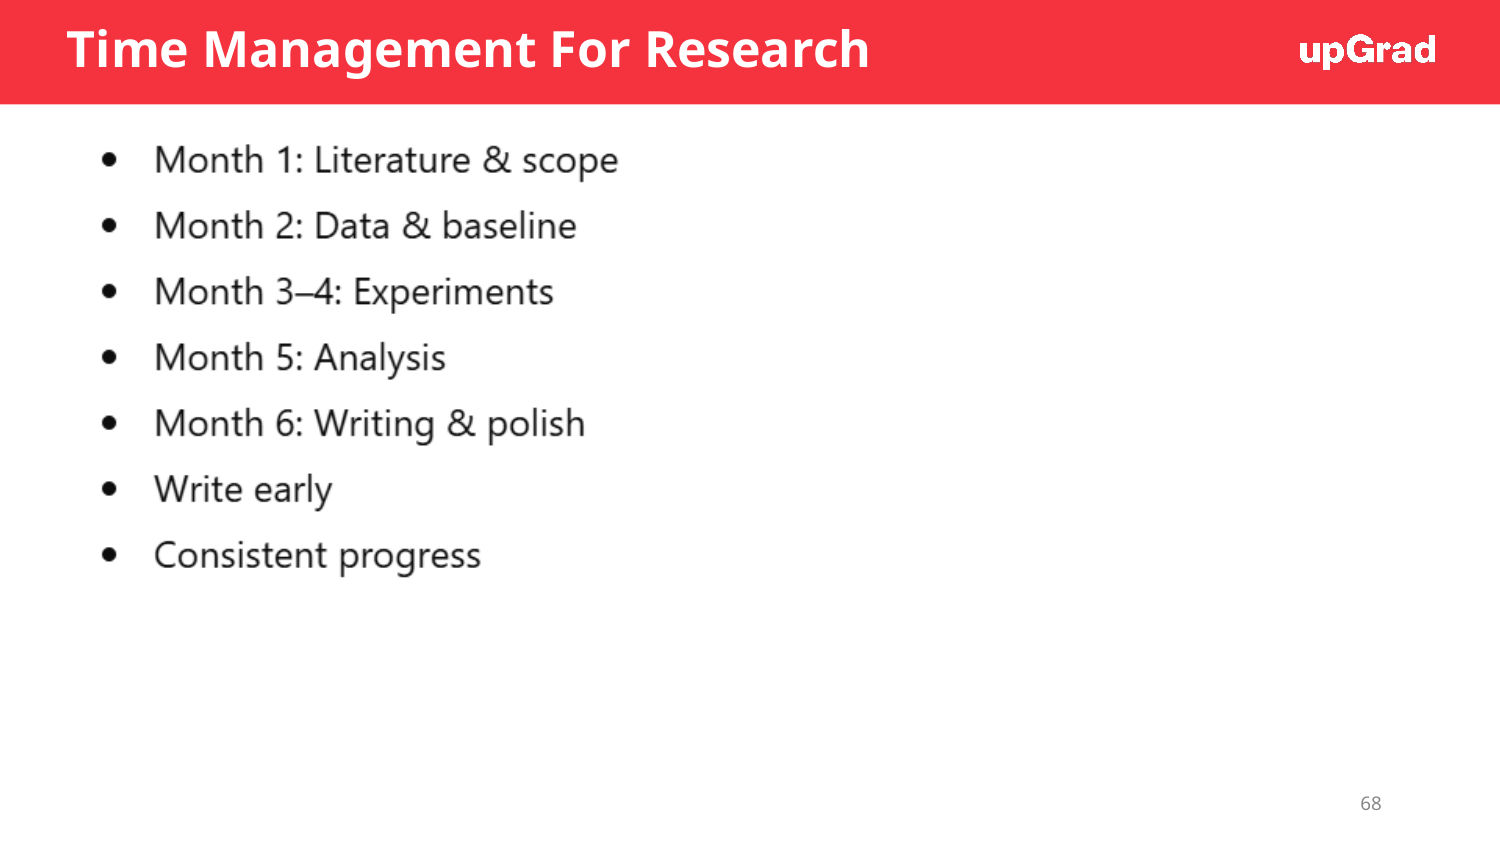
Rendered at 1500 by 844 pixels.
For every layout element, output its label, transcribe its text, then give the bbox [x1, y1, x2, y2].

picture [1300, 34, 1435, 70]
title Time Management For Research [51, 20, 1183, 83]
picture [31, 129, 1042, 626]
slide_number 68 [1059, 782, 1397, 827]
